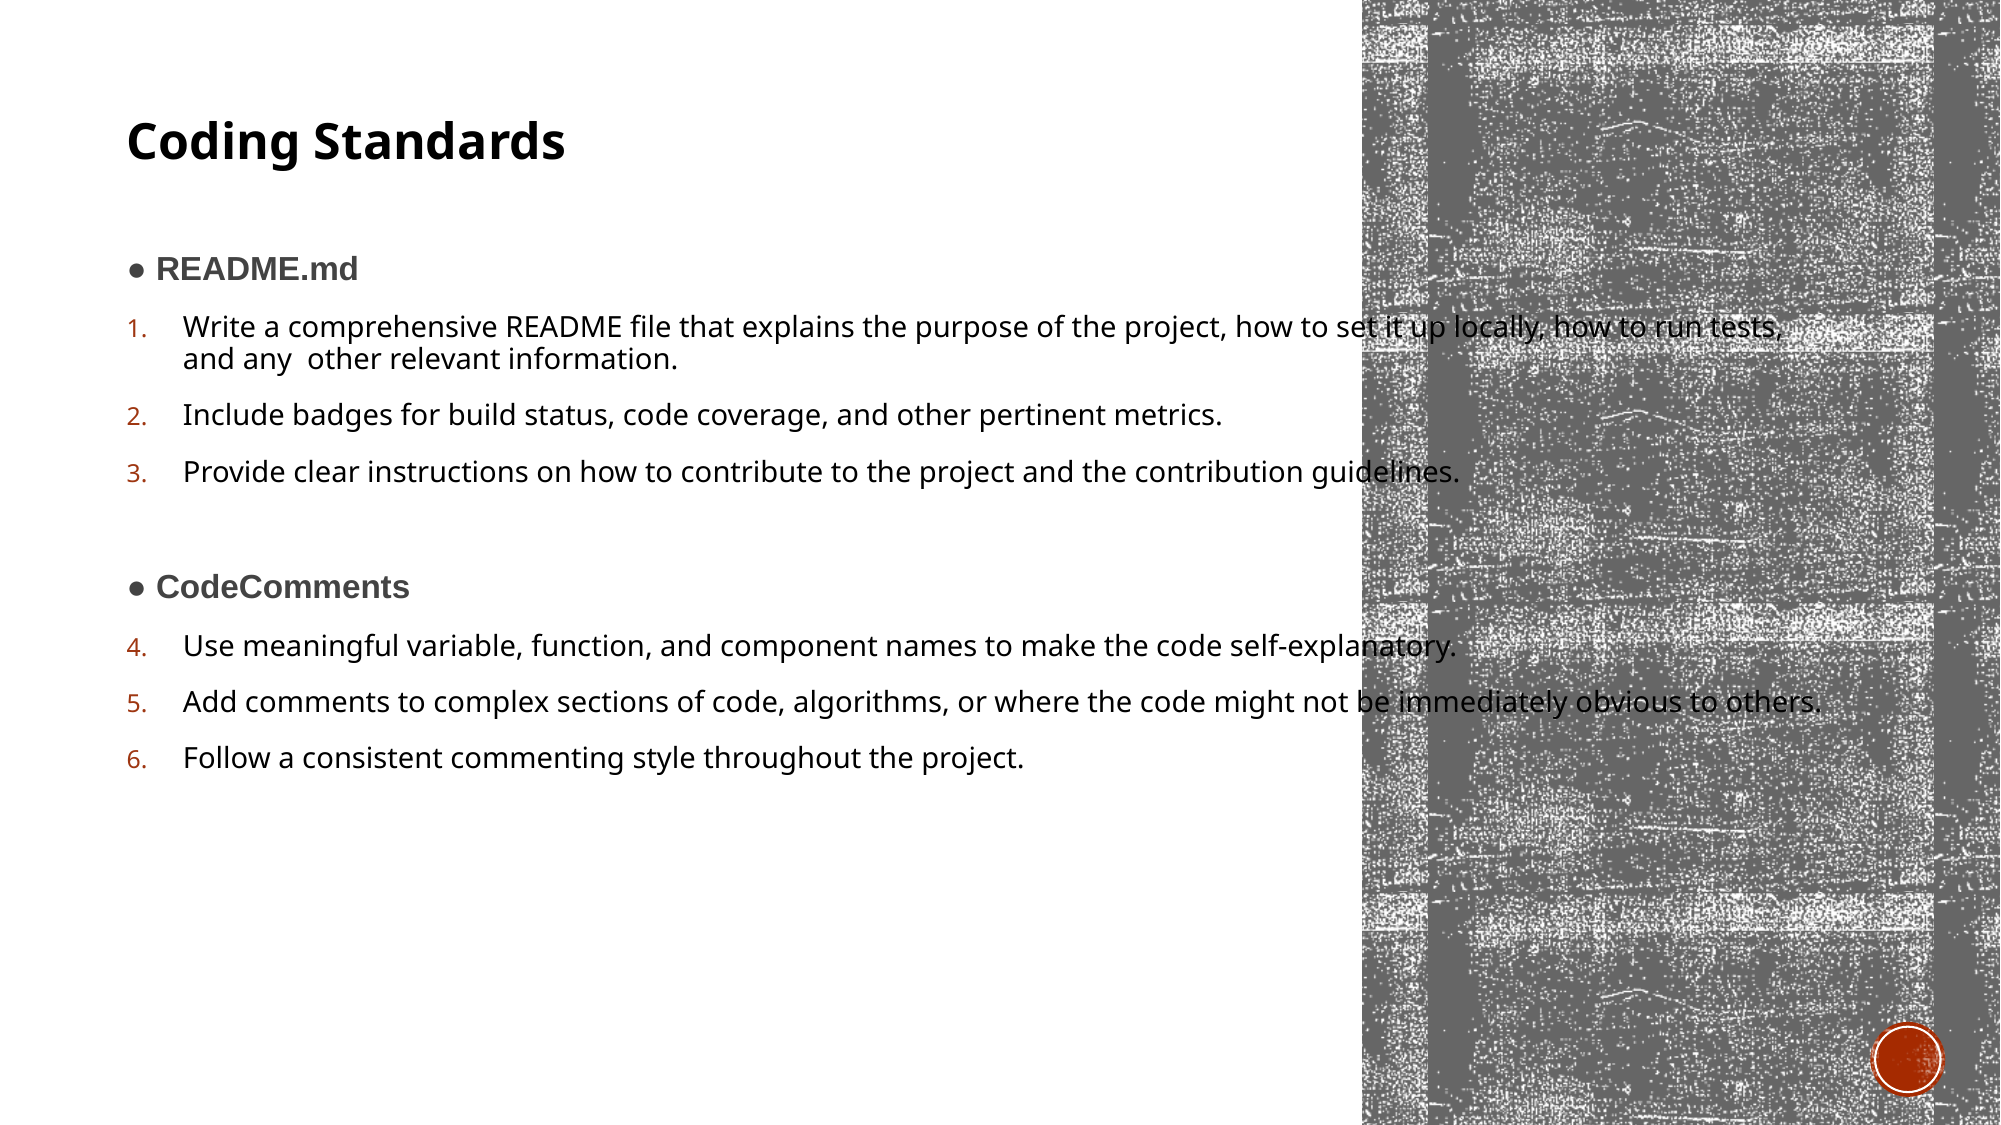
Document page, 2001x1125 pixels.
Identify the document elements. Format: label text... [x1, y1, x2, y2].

list Coding Standards ● README.md Write a comprehensive README file that explains the purpose of the project, how to set it up locally, how to run tests, and any other relevant information. Include badges for build status, code coverage, and other pertinent metrics. Provide clear instructions on how to contribute to the project and the contribution guidelines. ● CodeComments Use meaningful variable, function, and component names to make the code self-explanatory. Add comments to complex sections of code, algorithms, or where the code might not be immediately obvious to others. Follow a consistent commenting style throughout the project. [111, 108, 1846, 1048]
